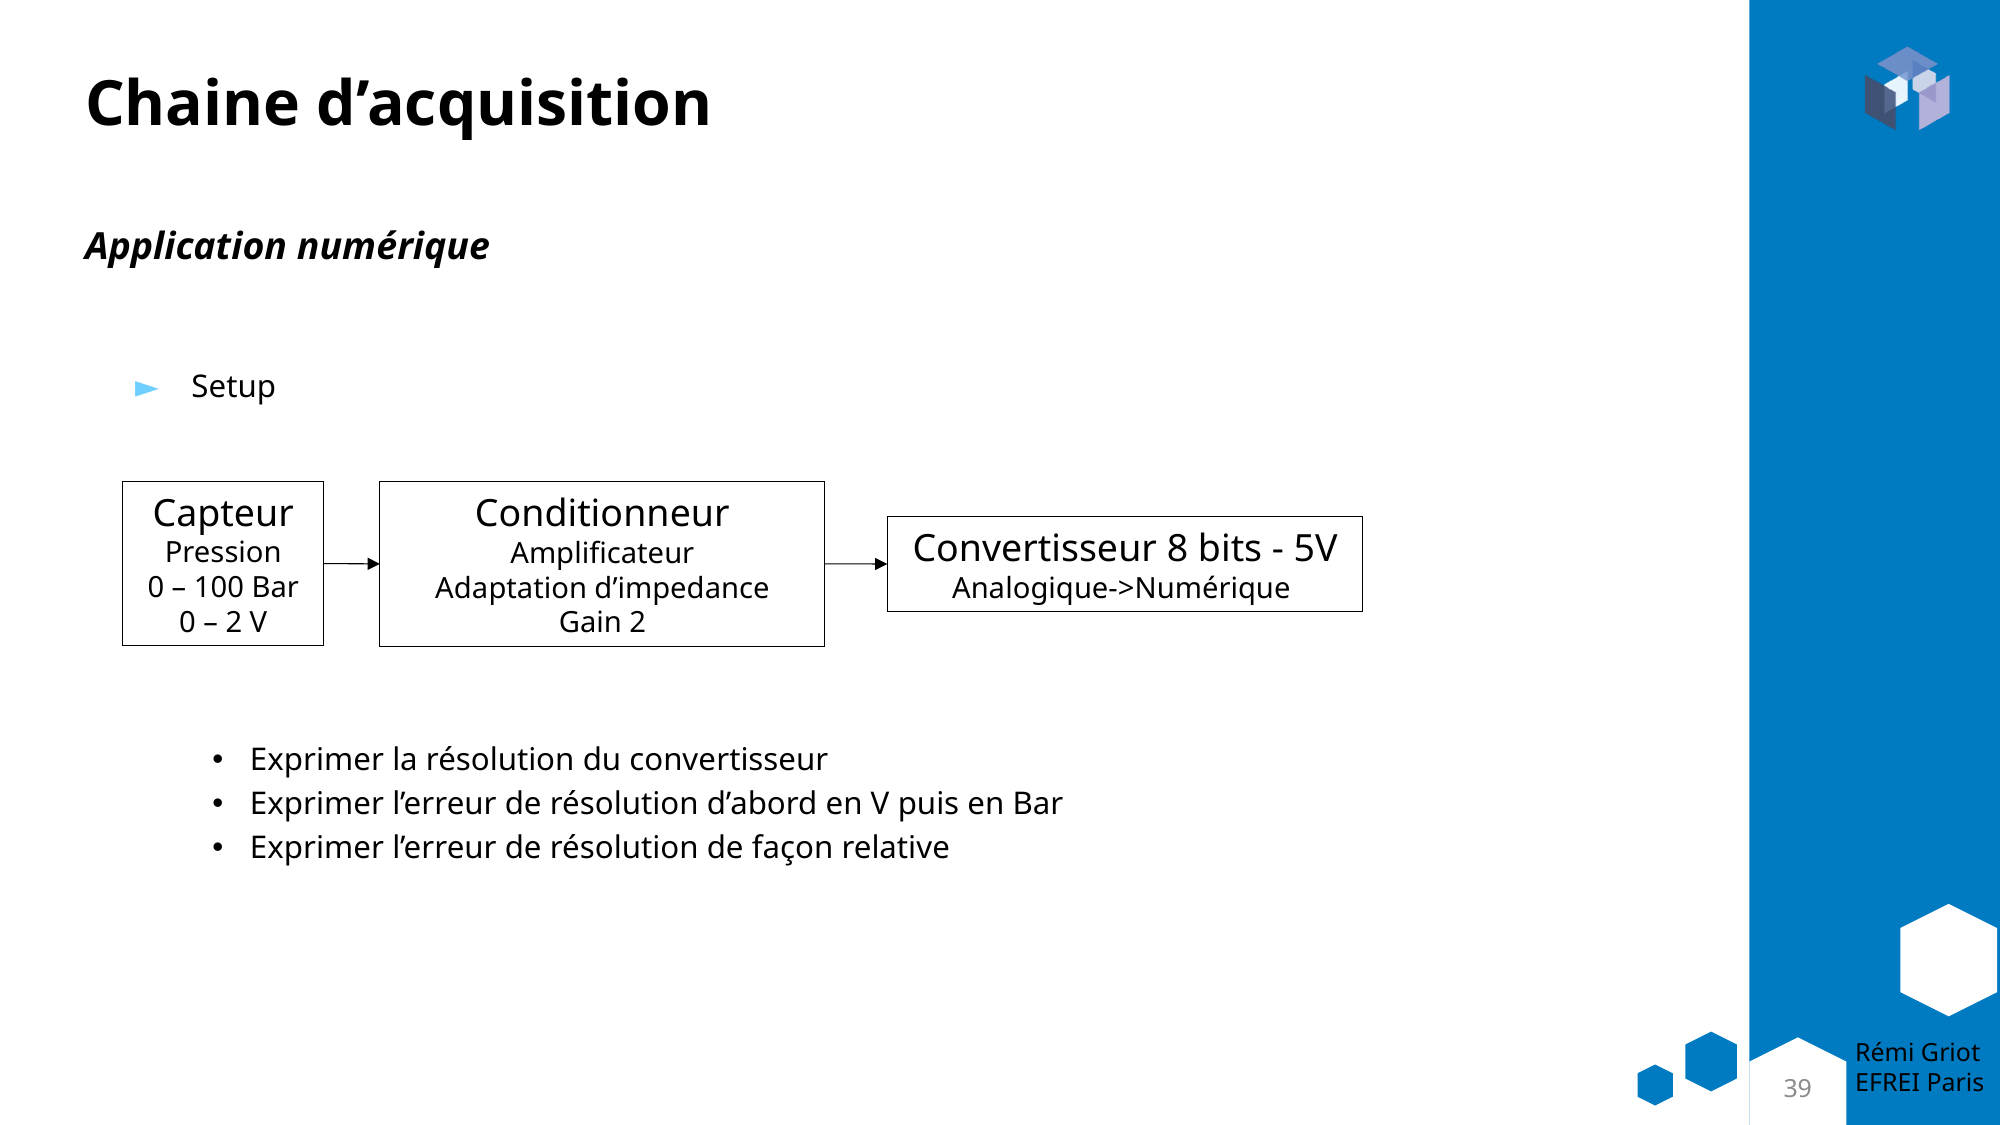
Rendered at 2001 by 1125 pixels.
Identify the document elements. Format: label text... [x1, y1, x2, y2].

title Chaine d’acquisition [70, 0, 1693, 215]
text_box [95, 337, 1718, 1000]
picture [1858, 41, 1956, 135]
text_box Setup [120, 362, 1123, 439]
text_box Convertisseur 8 bits - 5V Analogique->Numérique [887, 516, 1363, 612]
text_box Exprimer la résolution du convertisseur Exprimer l’erreur de résolution d’abord en V puis en Bar Exprimer l’erreur de résolution de façon relative [122, 736, 1125, 1025]
text_box 39 [1749, 1059, 1847, 1120]
text_box Capteur Pression 0 – 100 Bar 0 – 2 V [122, 481, 324, 646]
text_box Conditionneur Amplificateur Adaptation d’impedance Gain 2 [379, 481, 825, 647]
list Application numérique [70, 220, 1387, 281]
